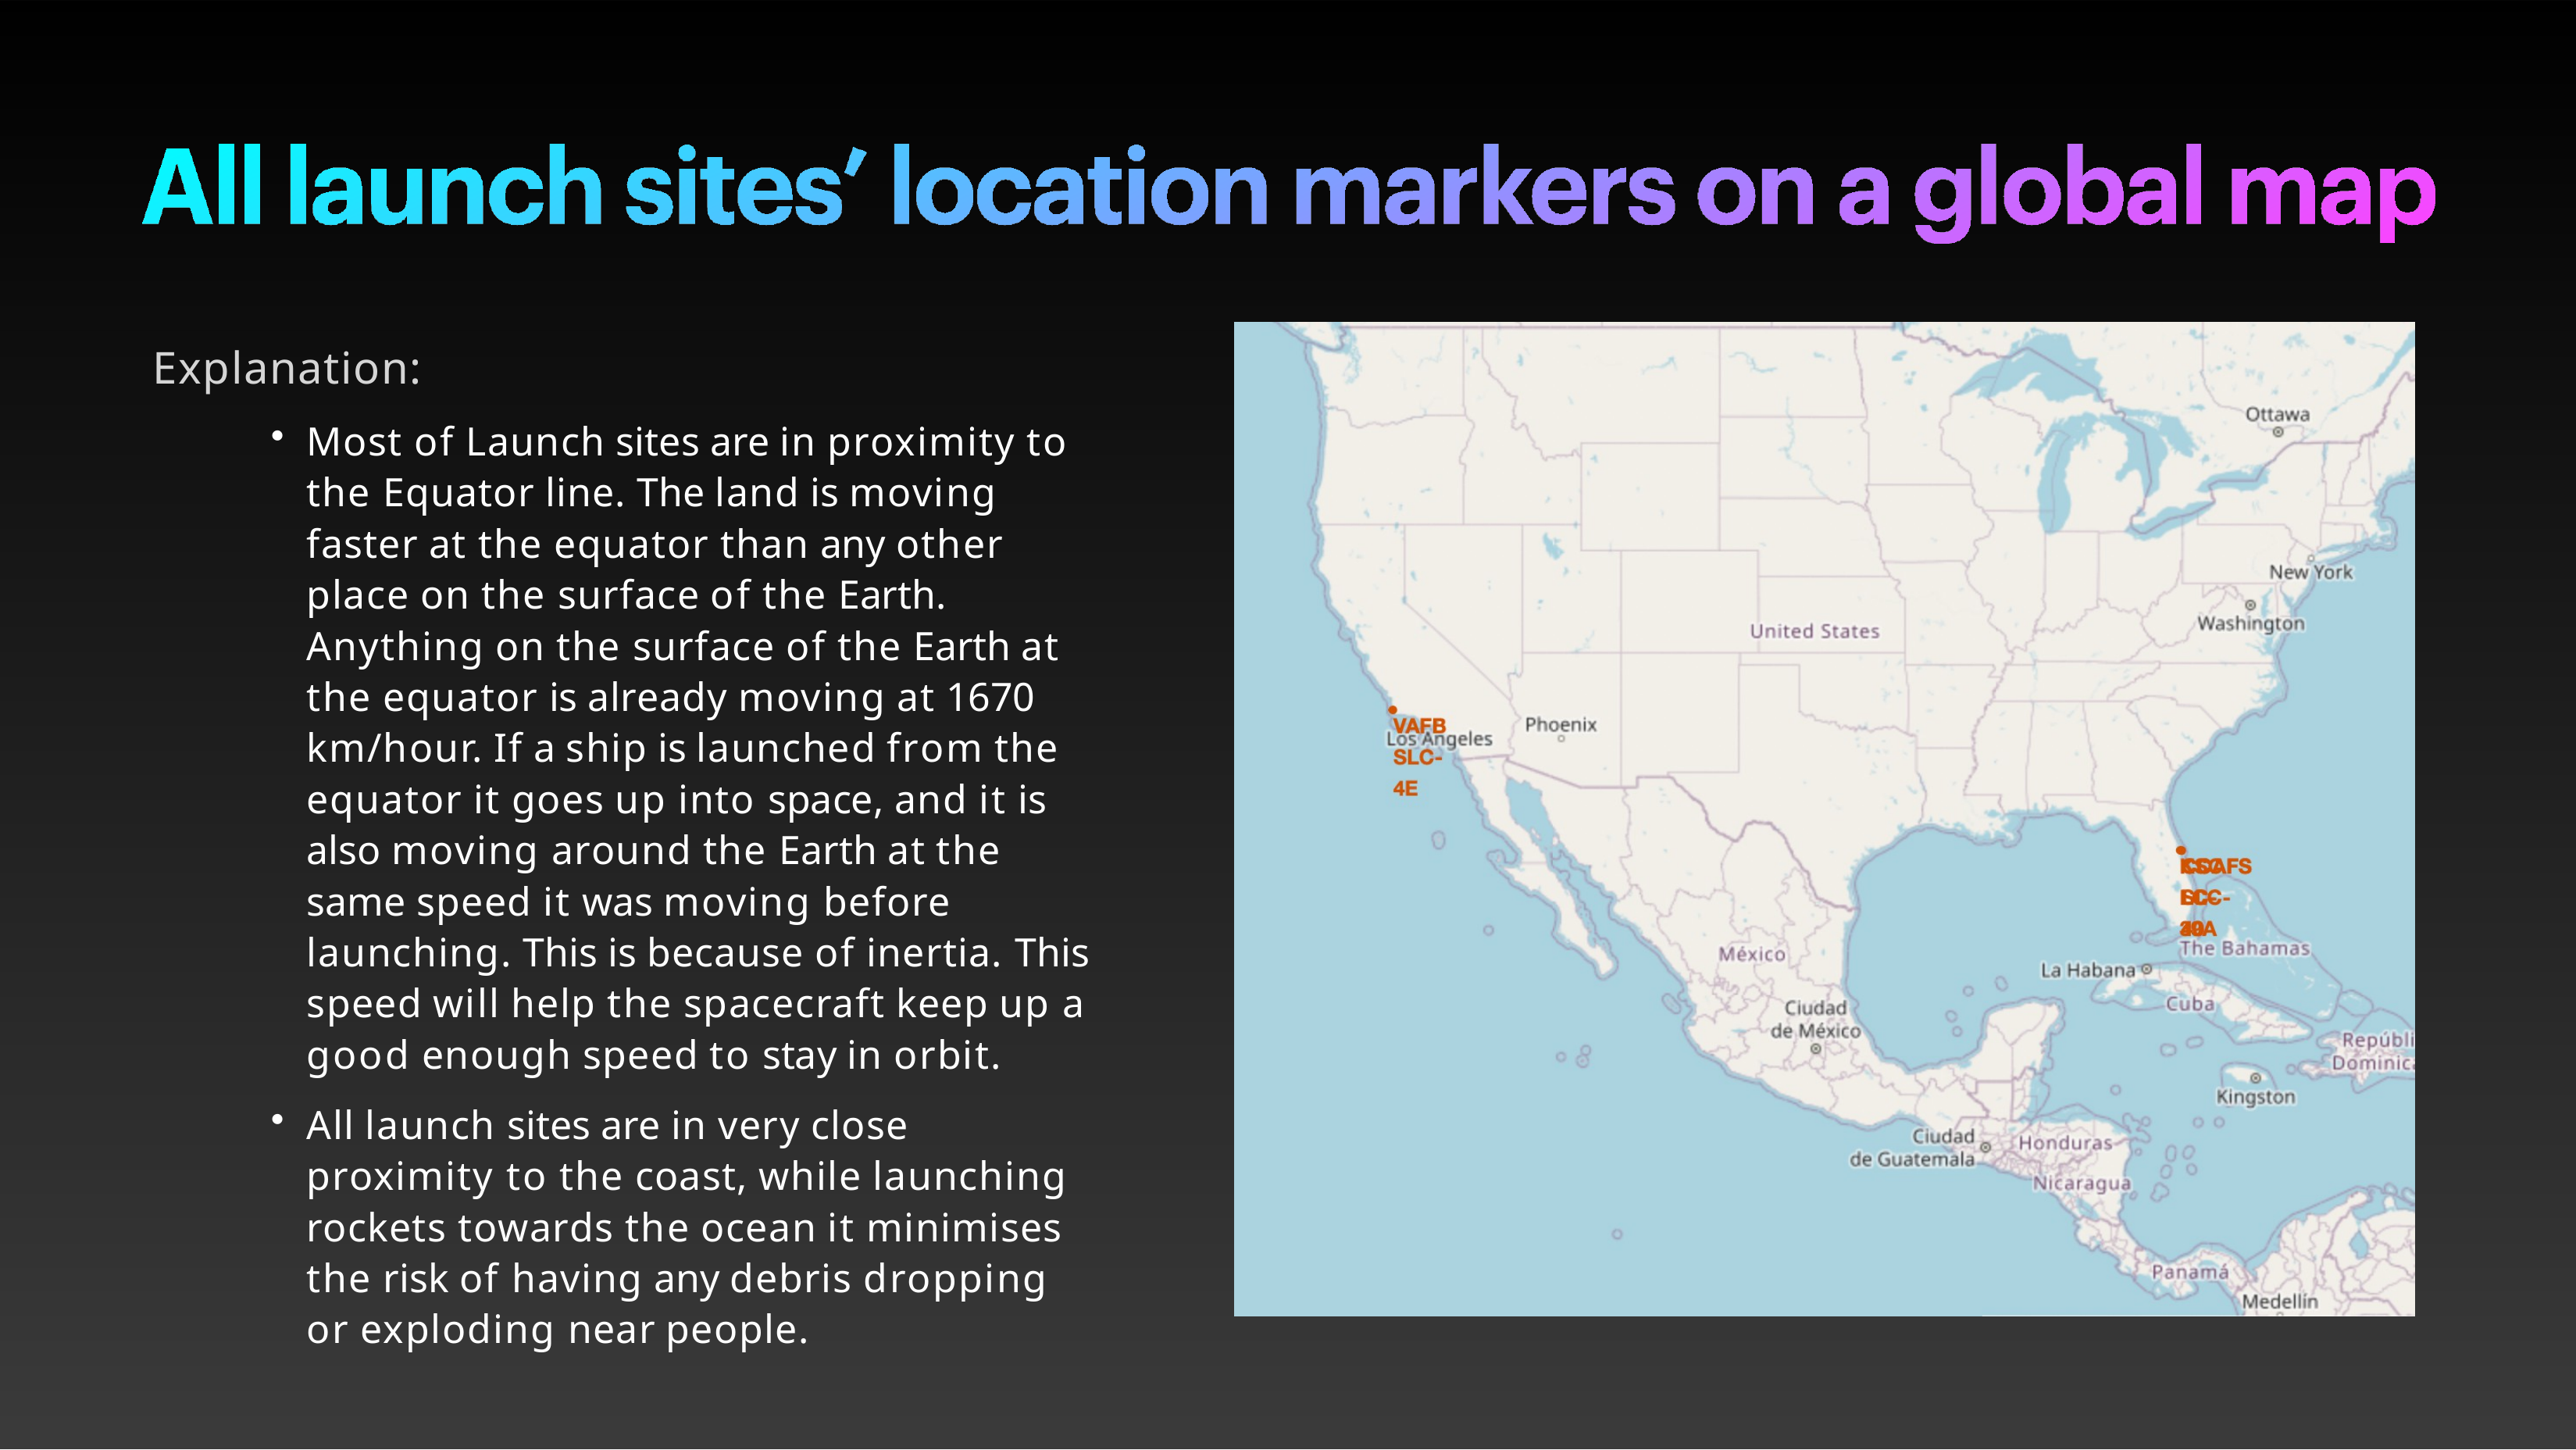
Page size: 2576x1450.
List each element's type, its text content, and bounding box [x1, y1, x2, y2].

picture [0, 0, 2576, 1449]
text_box Explanation: Most of Launch sites are in proximity to the Equator line. The land is moving faster at the equator than any other place on the surface of the Earth. Anything on the surface of the Earth at the equator is already moving at 1670 km/hour. If a ship is launched from the equator it goes up into space, and it is also moving around the Earth at the same speed it was moving before launching. This is because of inertia. This speed will help the spacecraft keep up a good enough speed to stay in orbit. All launch sites are in very close proximity to the coast, while launching rockets towards the ocean it minimises the risk of having any debris dropping or exploding near people. [151, 311, 1108, 1352]
